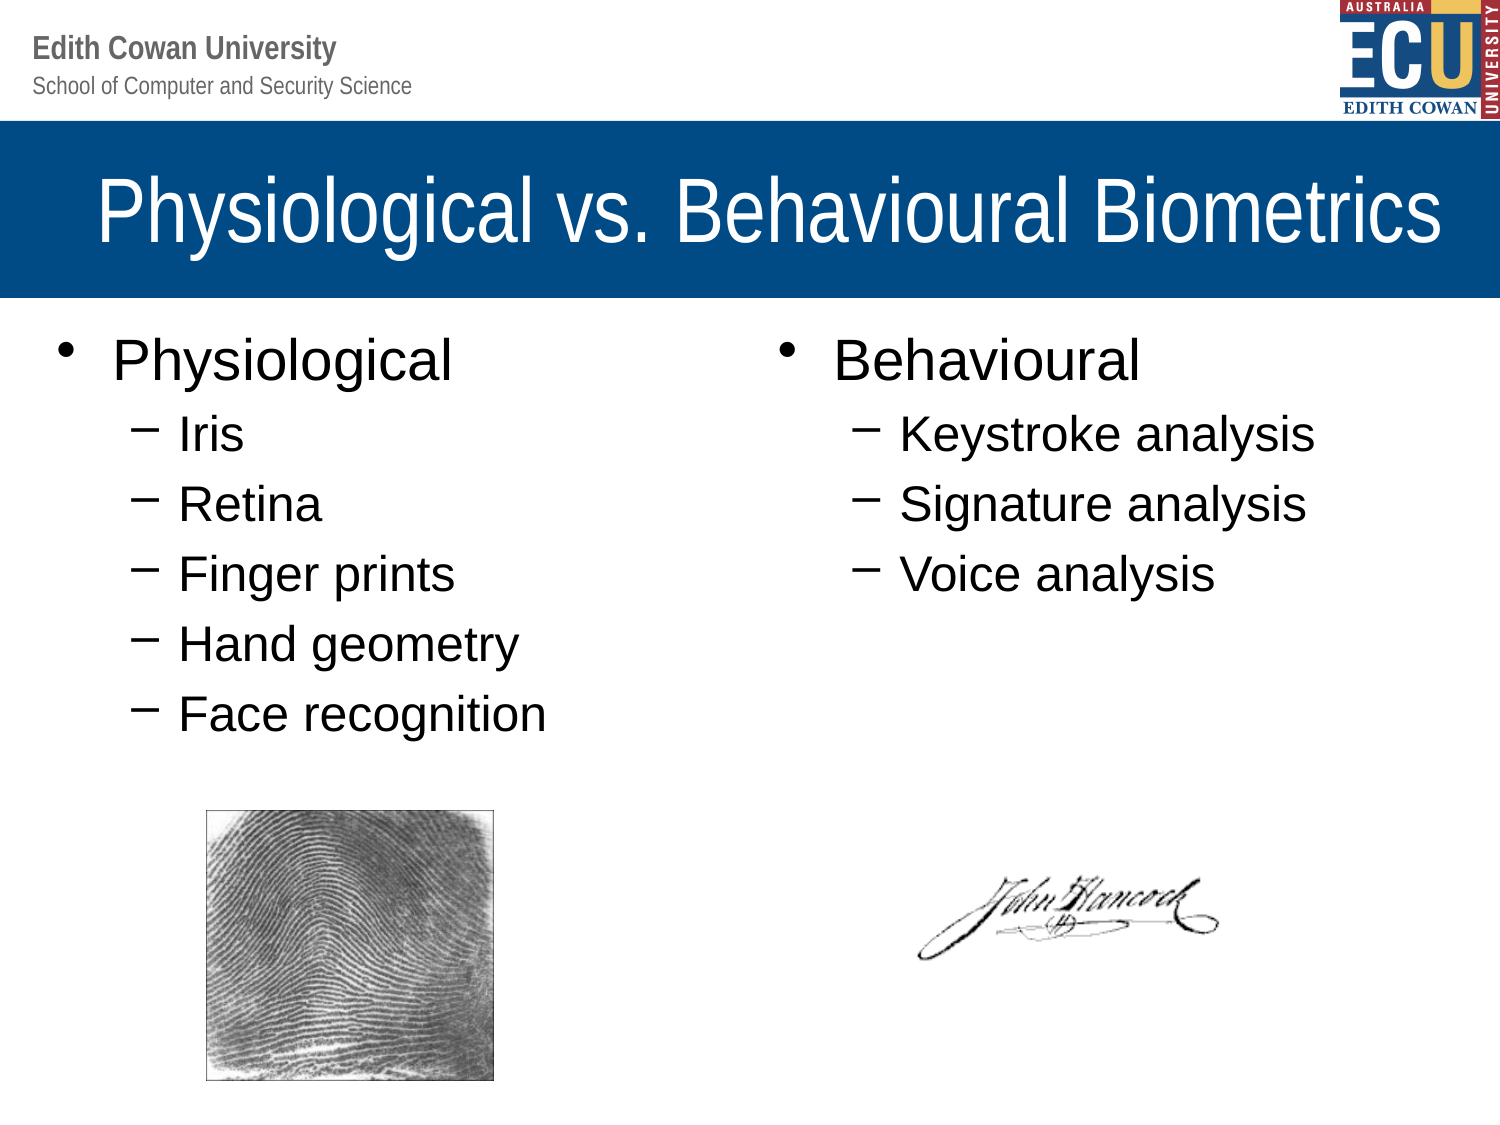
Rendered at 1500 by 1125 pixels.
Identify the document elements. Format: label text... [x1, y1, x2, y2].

title Physiological vs. Behavioural Biometrics [40, 123, 1460, 289]
picture [915, 869, 1227, 967]
list Behavioural Keystroke analysis Signature analysis Voice analysis [762, 314, 1460, 1083]
picture [1340, 0, 1500, 119]
list Physiological Iris Retina Finger prints Hand geometry Face recognition [40, 314, 738, 1083]
picture [206, 810, 495, 1081]
